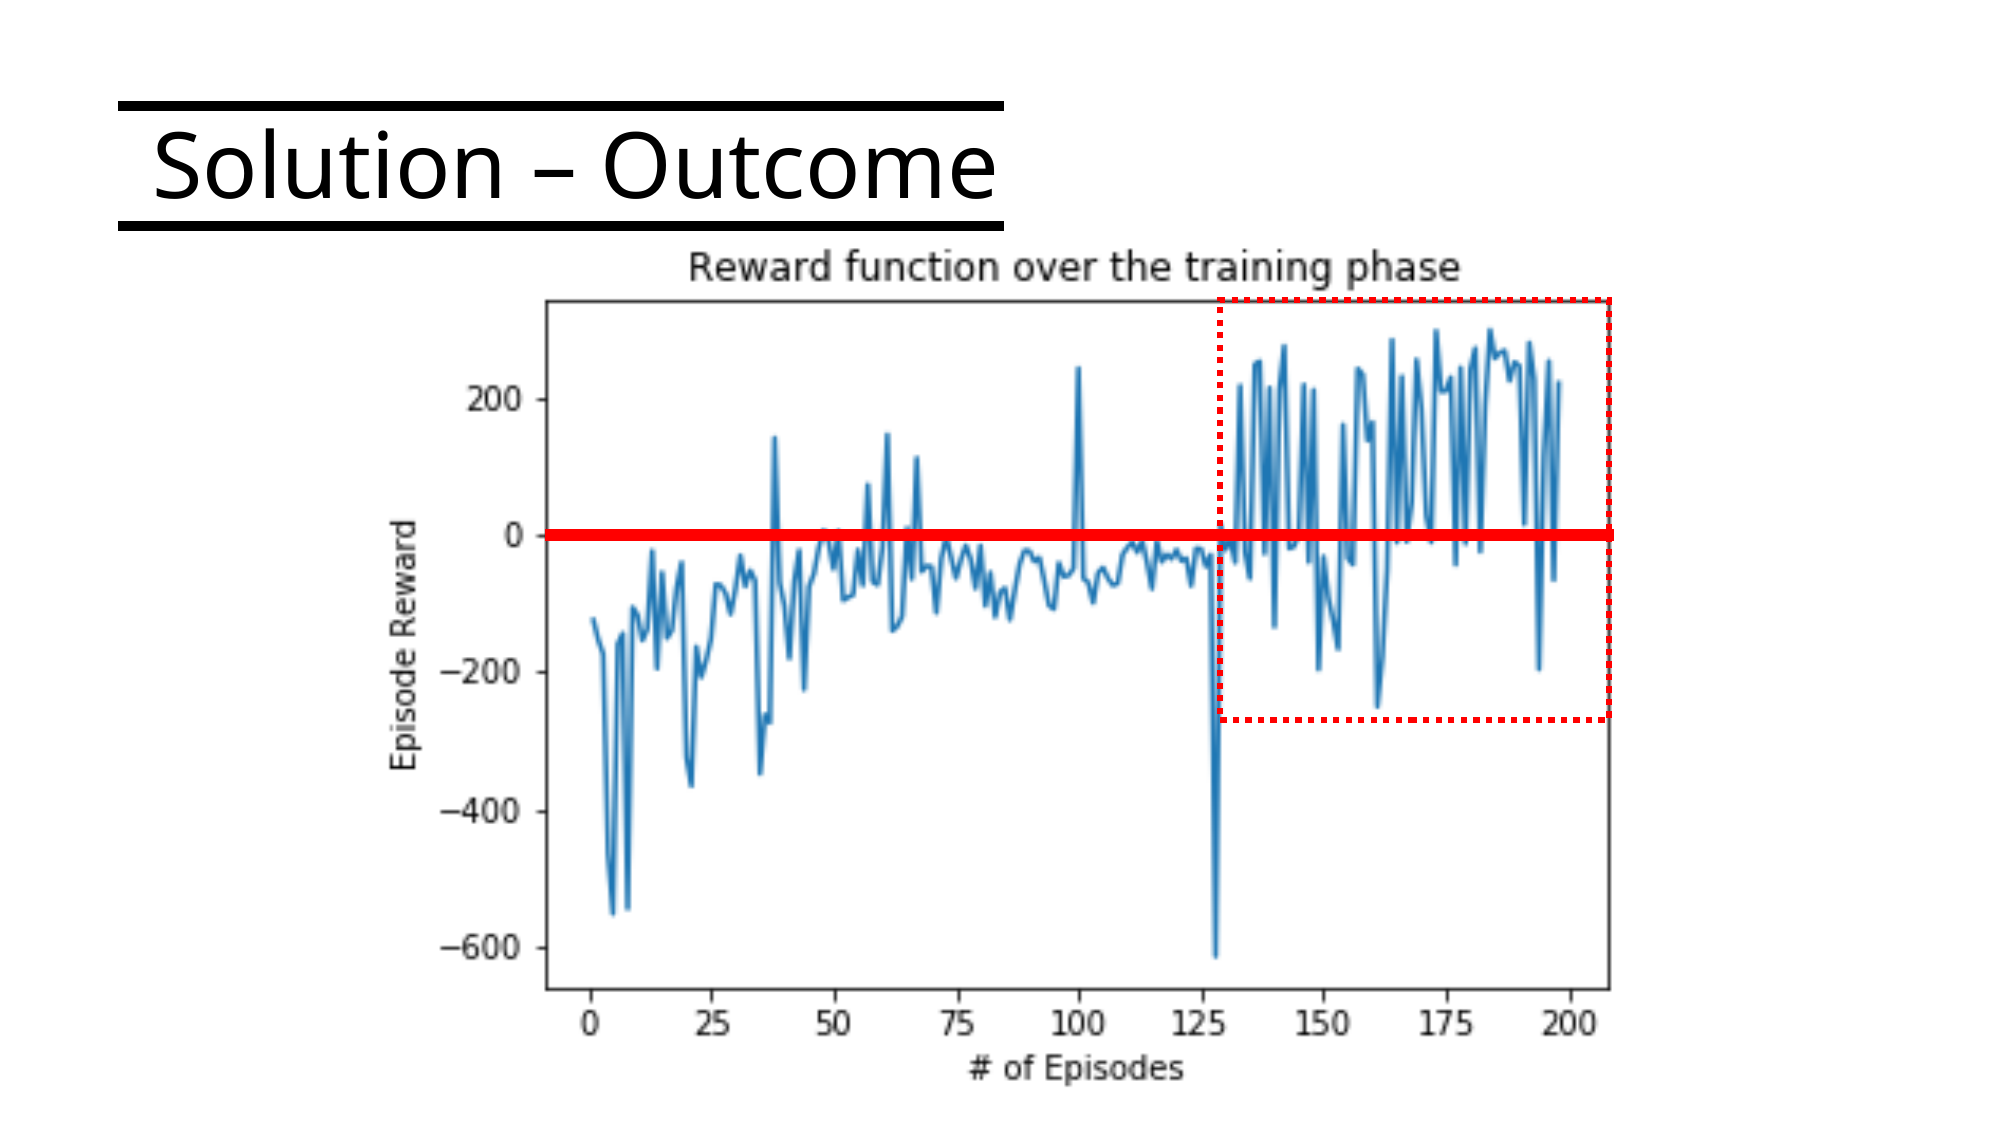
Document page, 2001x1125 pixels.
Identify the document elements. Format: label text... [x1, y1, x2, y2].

title Solution – Outcome [137, 59, 1863, 278]
picture [375, 244, 1625, 1104]
